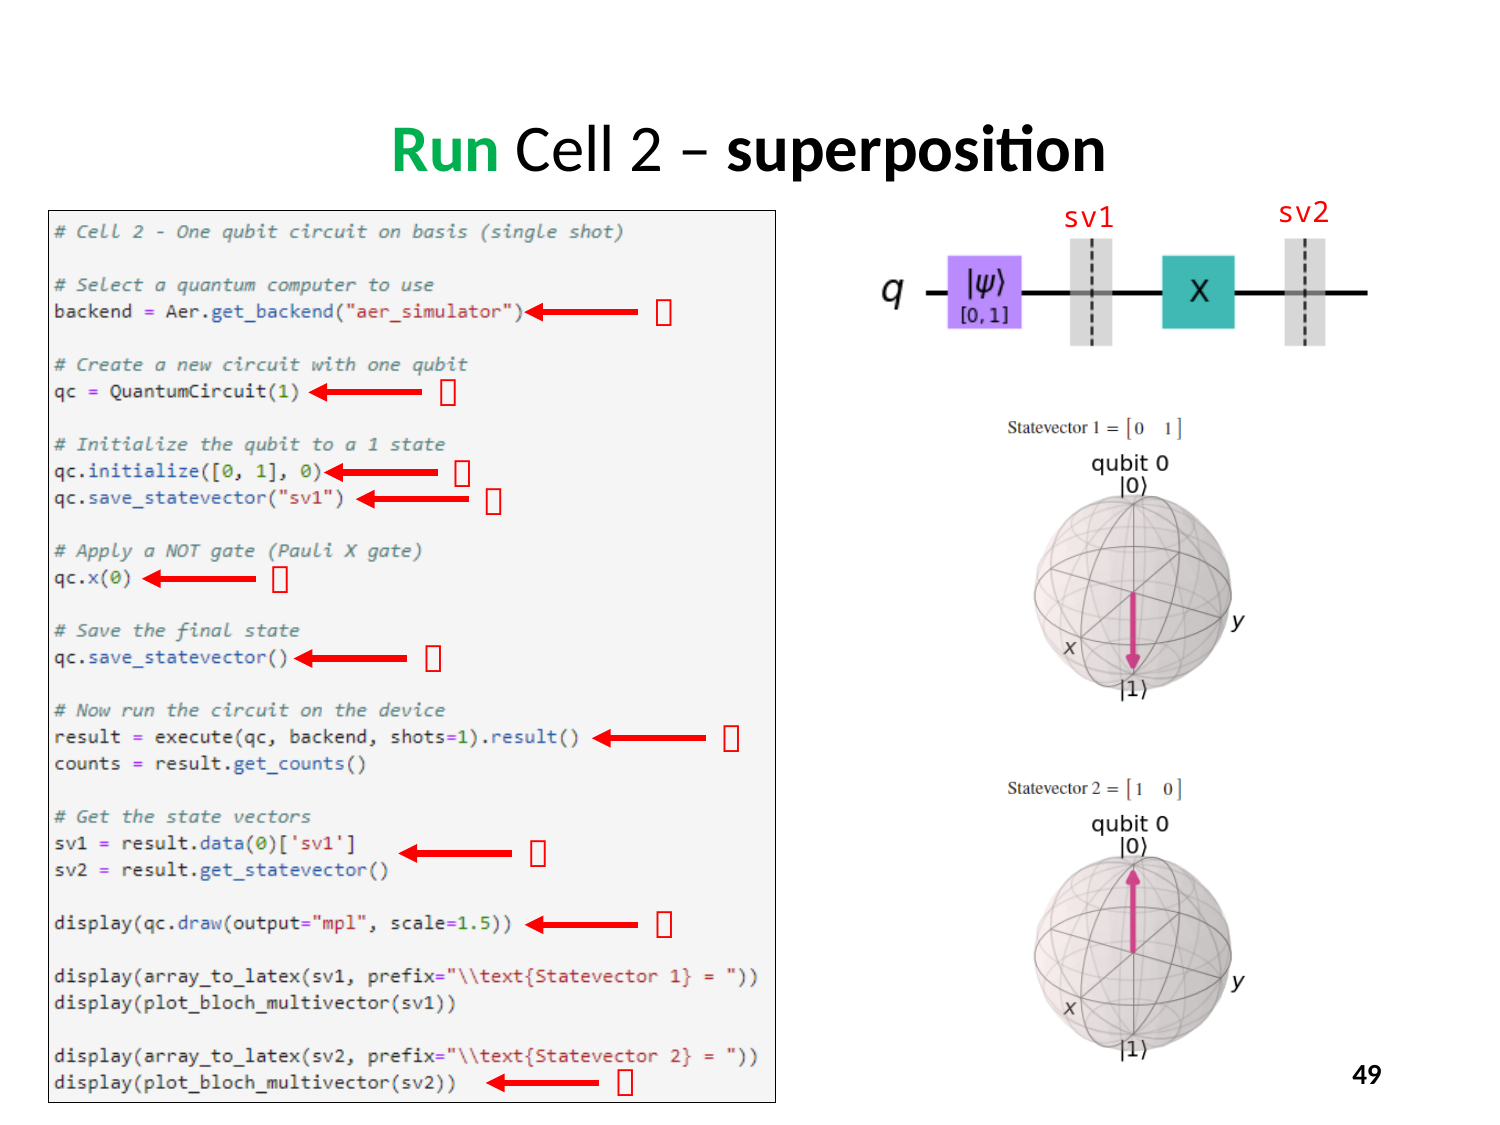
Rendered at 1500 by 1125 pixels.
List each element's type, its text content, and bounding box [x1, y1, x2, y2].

picture [996, 409, 1256, 715]
text_box sv1 [1045, 190, 1132, 223]
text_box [485, 1051, 663, 1113]
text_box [323, 442, 500, 503]
text_box sv2 [1260, 185, 1347, 223]
slide_number 49 [1059, 1042, 1397, 1103]
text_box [141, 548, 318, 610]
picture [870, 223, 1382, 362]
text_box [591, 707, 769, 768]
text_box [524, 893, 702, 955]
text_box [398, 822, 575, 884]
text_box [293, 627, 471, 689]
picture [48, 210, 776, 1103]
picture [996, 762, 1256, 1073]
title Run Cell 2 – superposition [103, 59, 1397, 241]
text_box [355, 470, 531, 532]
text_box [308, 362, 486, 423]
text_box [524, 281, 701, 343]
